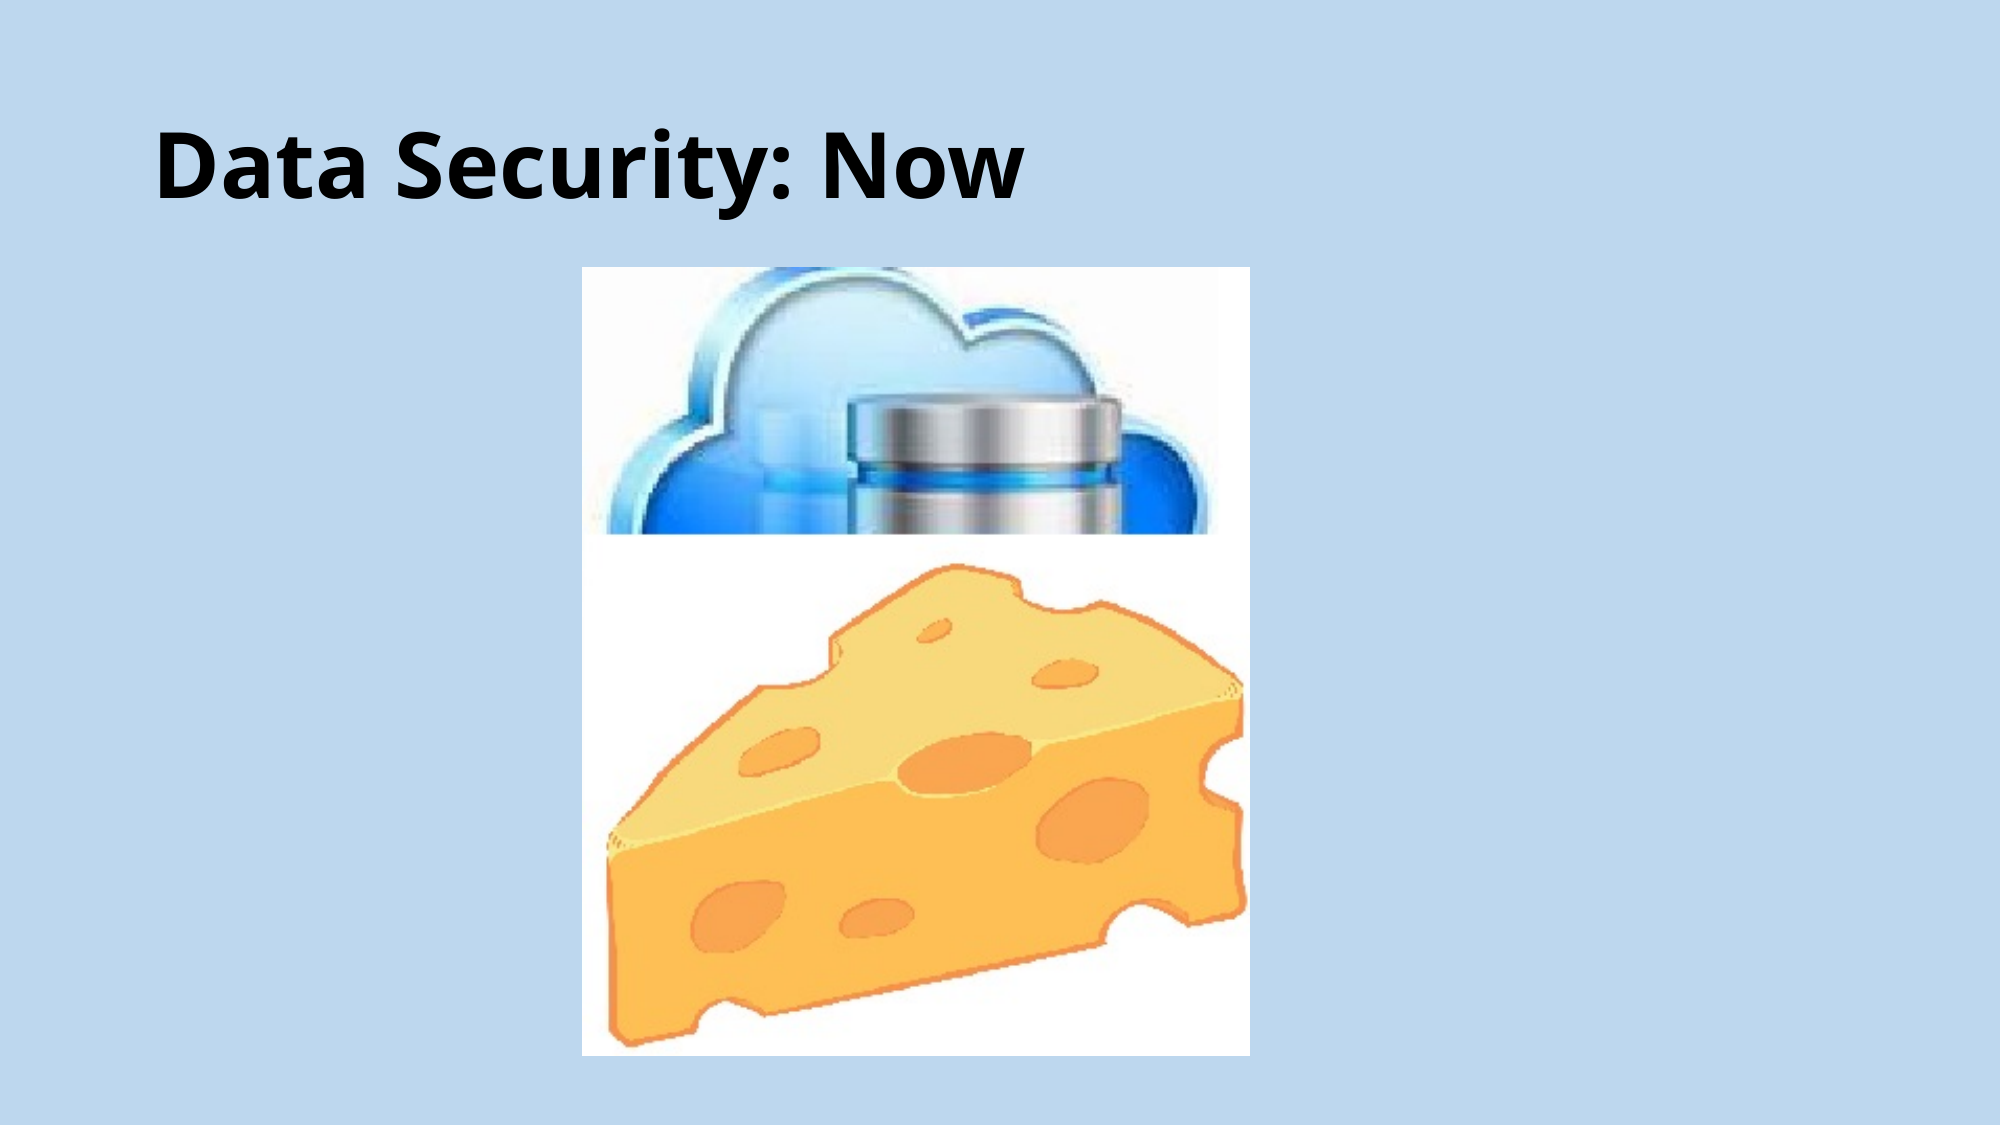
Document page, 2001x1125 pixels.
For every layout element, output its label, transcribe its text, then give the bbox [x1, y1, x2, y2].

picture [582, 267, 1250, 1056]
title Data Security: Now [137, 59, 1863, 278]
